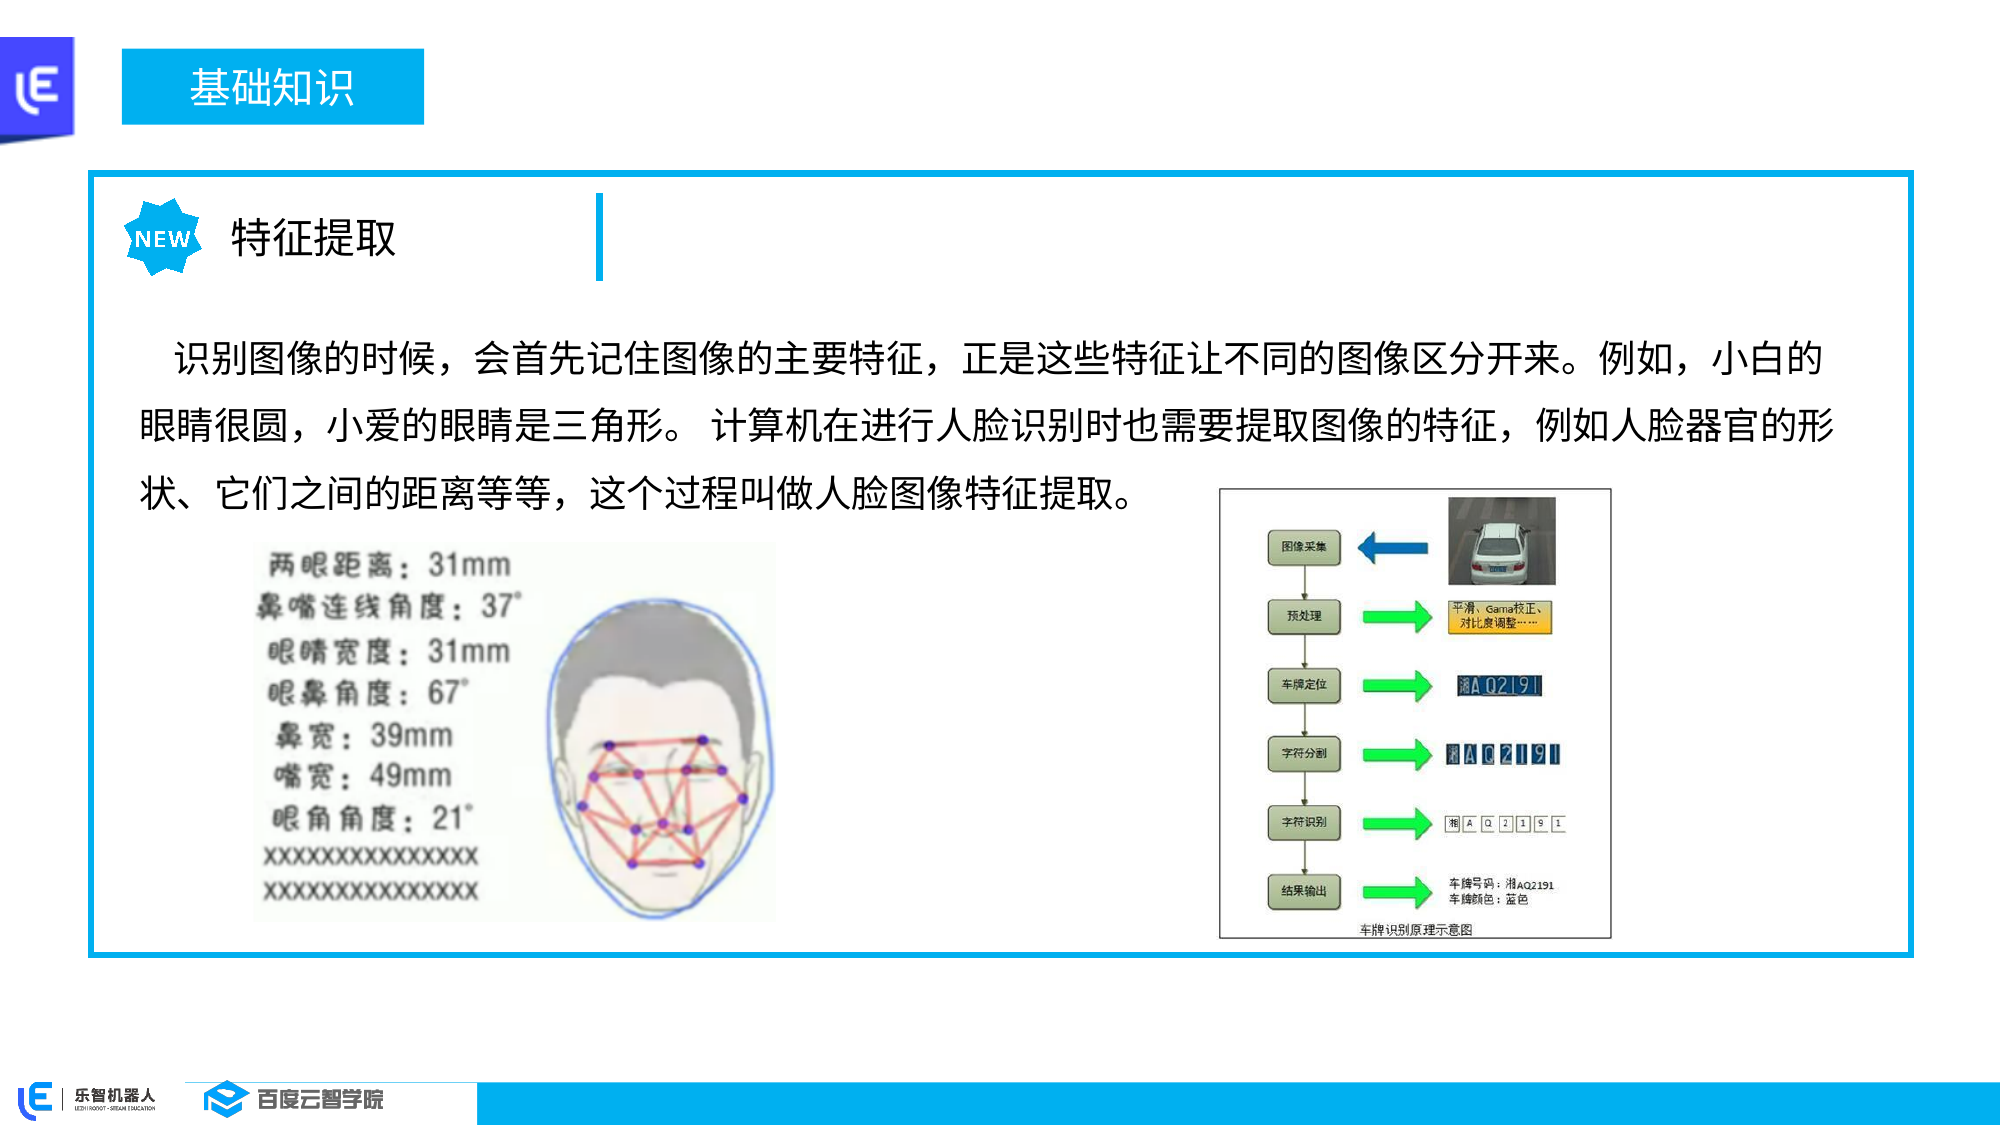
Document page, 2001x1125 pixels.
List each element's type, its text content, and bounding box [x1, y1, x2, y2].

text_box [90, 172, 1912, 956]
text_box [383, 1081, 2000, 1125]
picture [204, 1080, 383, 1118]
picture [0, 37, 115, 150]
picture [18, 1082, 155, 1121]
text_box [124, 198, 202, 276]
text_box 识别图像的时候，会首先记住图像的主要特征，正是这些特征让不同的图像区分开来。例如，小白的眼睛很圆，小爱的眼睛是三角形。 计算机在进行人脸识别时也需要提取图像的特征，例如人脸器官的形状、它们之间的距离等等，这个过程叫做人脸图像特征提取。 [124, 304, 1867, 523]
picture [253, 542, 776, 922]
picture [1216, 487, 1613, 940]
text_box 特征提取 [215, 204, 413, 270]
text_box [184, 1082, 478, 1125]
text_box 基础知识 [121, 48, 425, 126]
